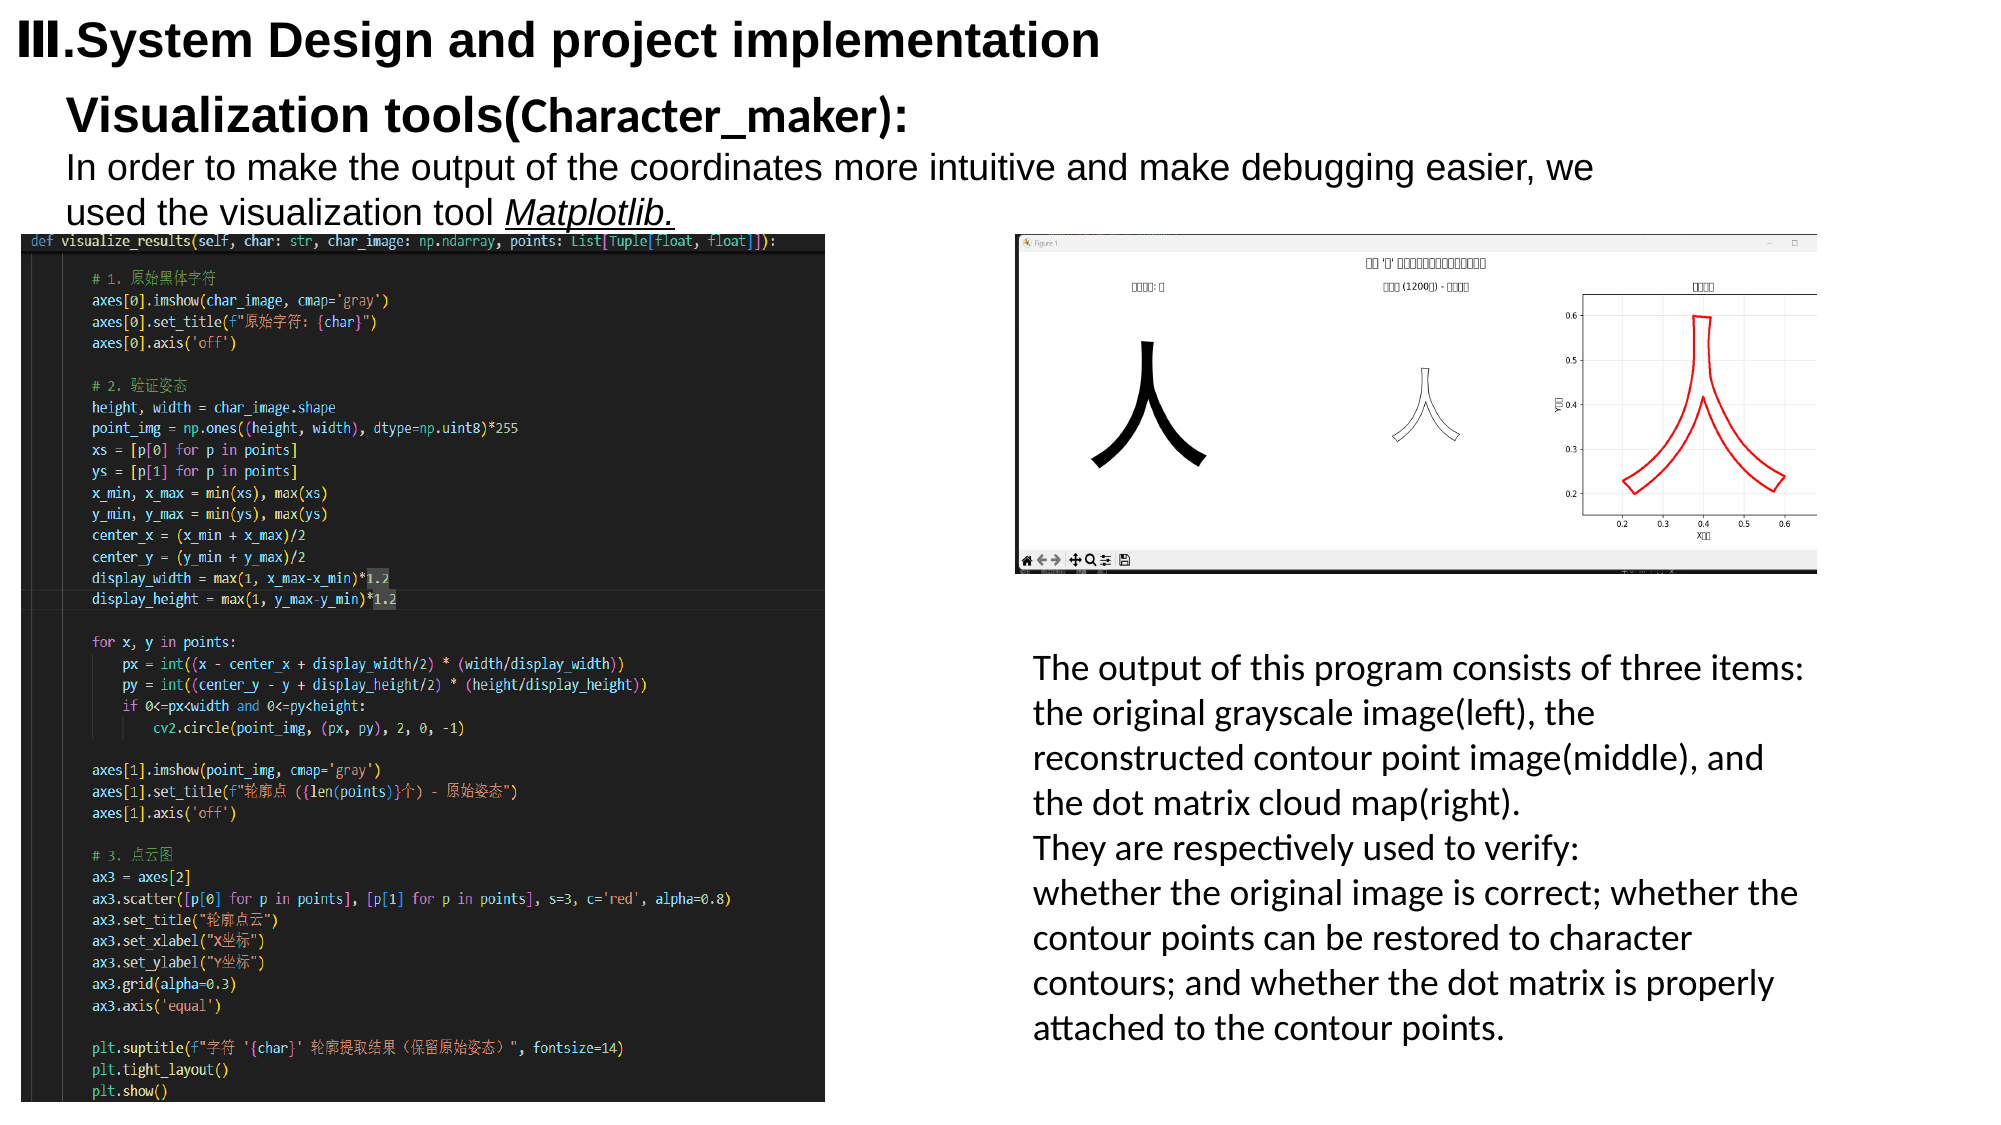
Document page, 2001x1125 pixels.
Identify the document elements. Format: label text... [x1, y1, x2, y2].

text_box Ⅲ.System Design and project implementation [0, 0, 1178, 75]
picture [1014, 233, 1817, 574]
text_box Visualization tools(Character_maker): In order to make the output of the coordinates more intuitive and make debugging easier, we used the visualization tool Matplotlib. [50, 75, 1662, 241]
text_box The output of this program consists of three items: the original grayscale image(left), the reconstructed contour point image(middle), and the dot matrix cloud map(right). They are respectively used to verify: whether the original image is correct; whether the contour points can be restored to character contours; and whether the dot matrix is properly attached to the contour points. [1018, 635, 1824, 1055]
picture [21, 233, 826, 1103]
